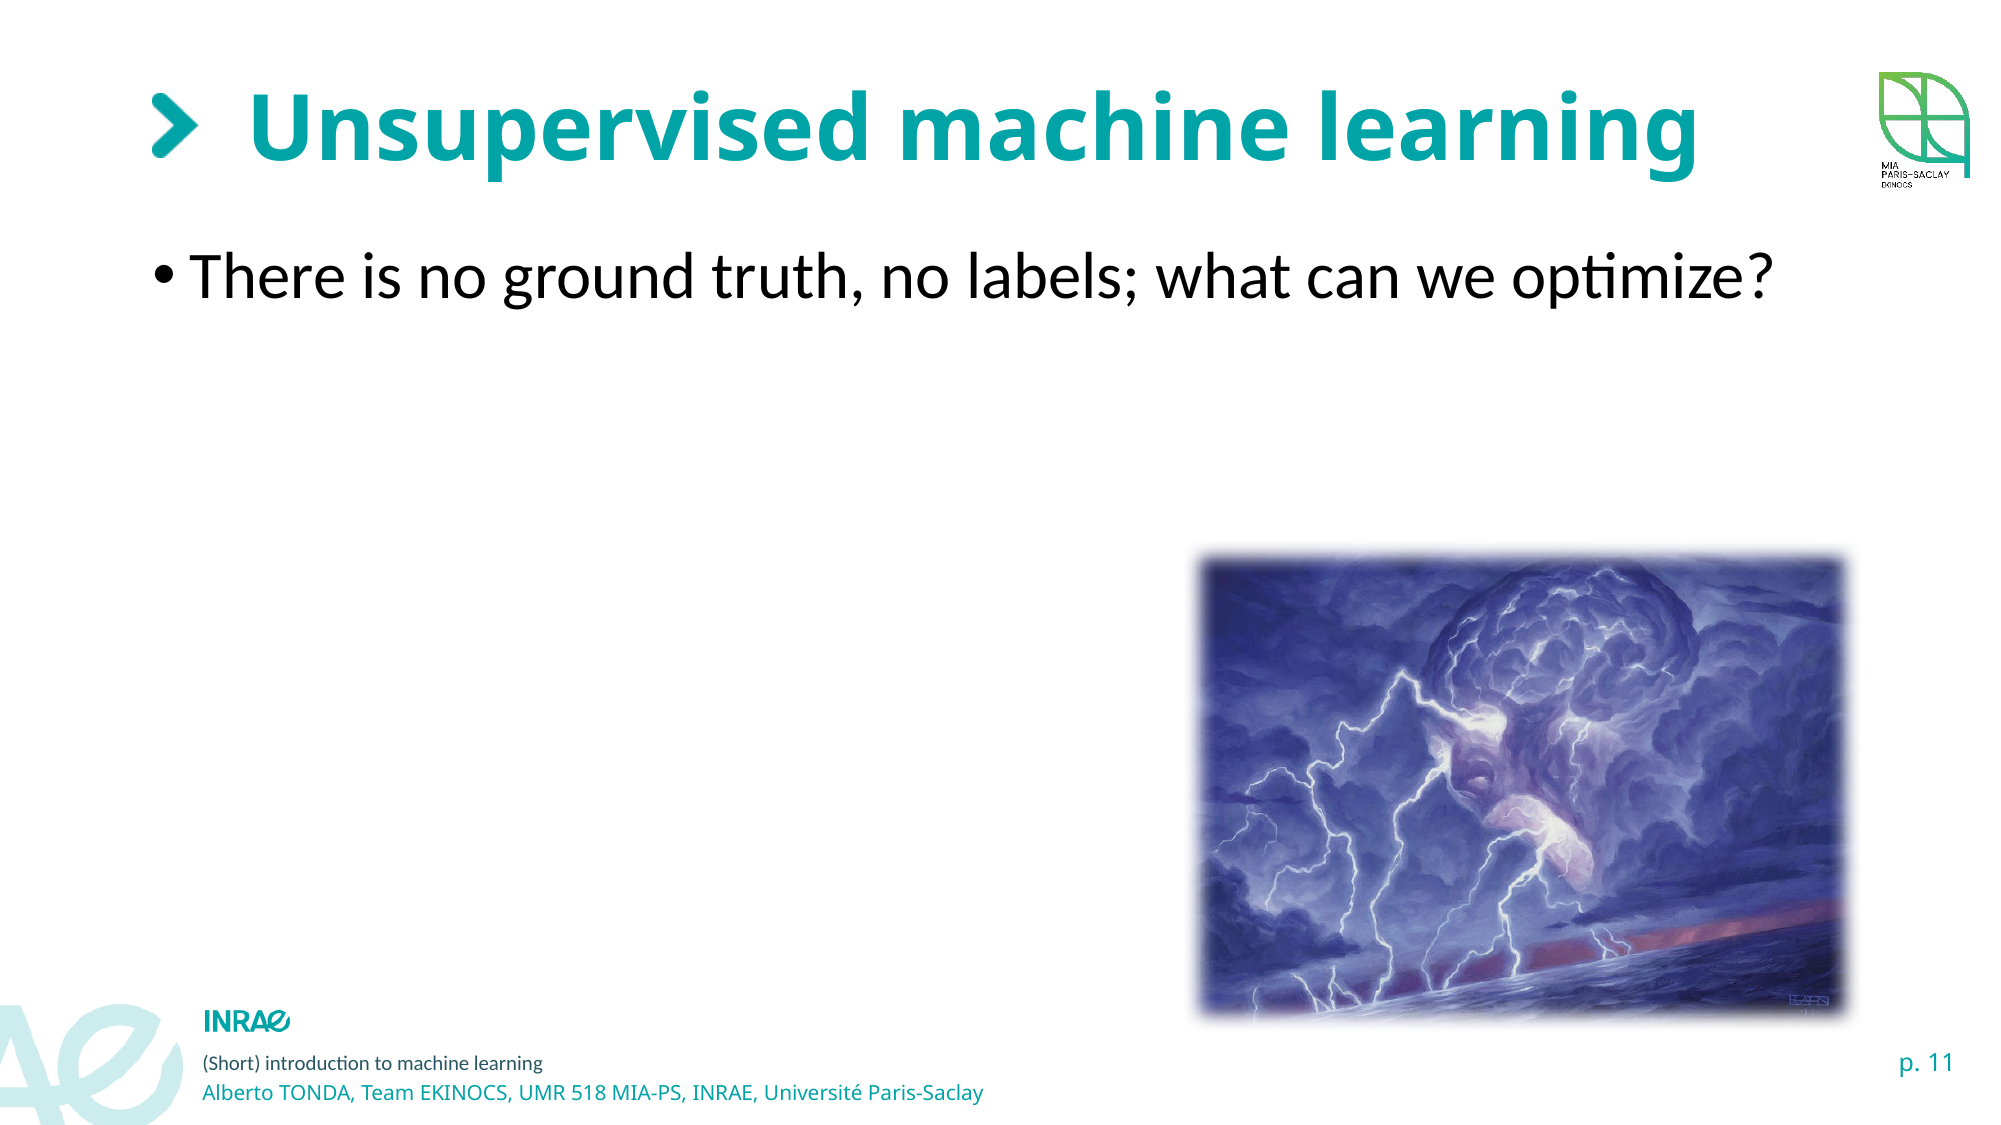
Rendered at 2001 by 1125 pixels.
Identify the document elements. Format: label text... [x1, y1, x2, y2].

title Unsupervised machine learning [137, 59, 1863, 203]
picture [0, 996, 329, 1125]
picture [1862, 54, 1986, 205]
list There is no ground truth, no labels; what can we optimize? [137, 233, 1863, 1001]
picture [1181, 539, 1863, 1032]
picture [152, 93, 200, 158]
